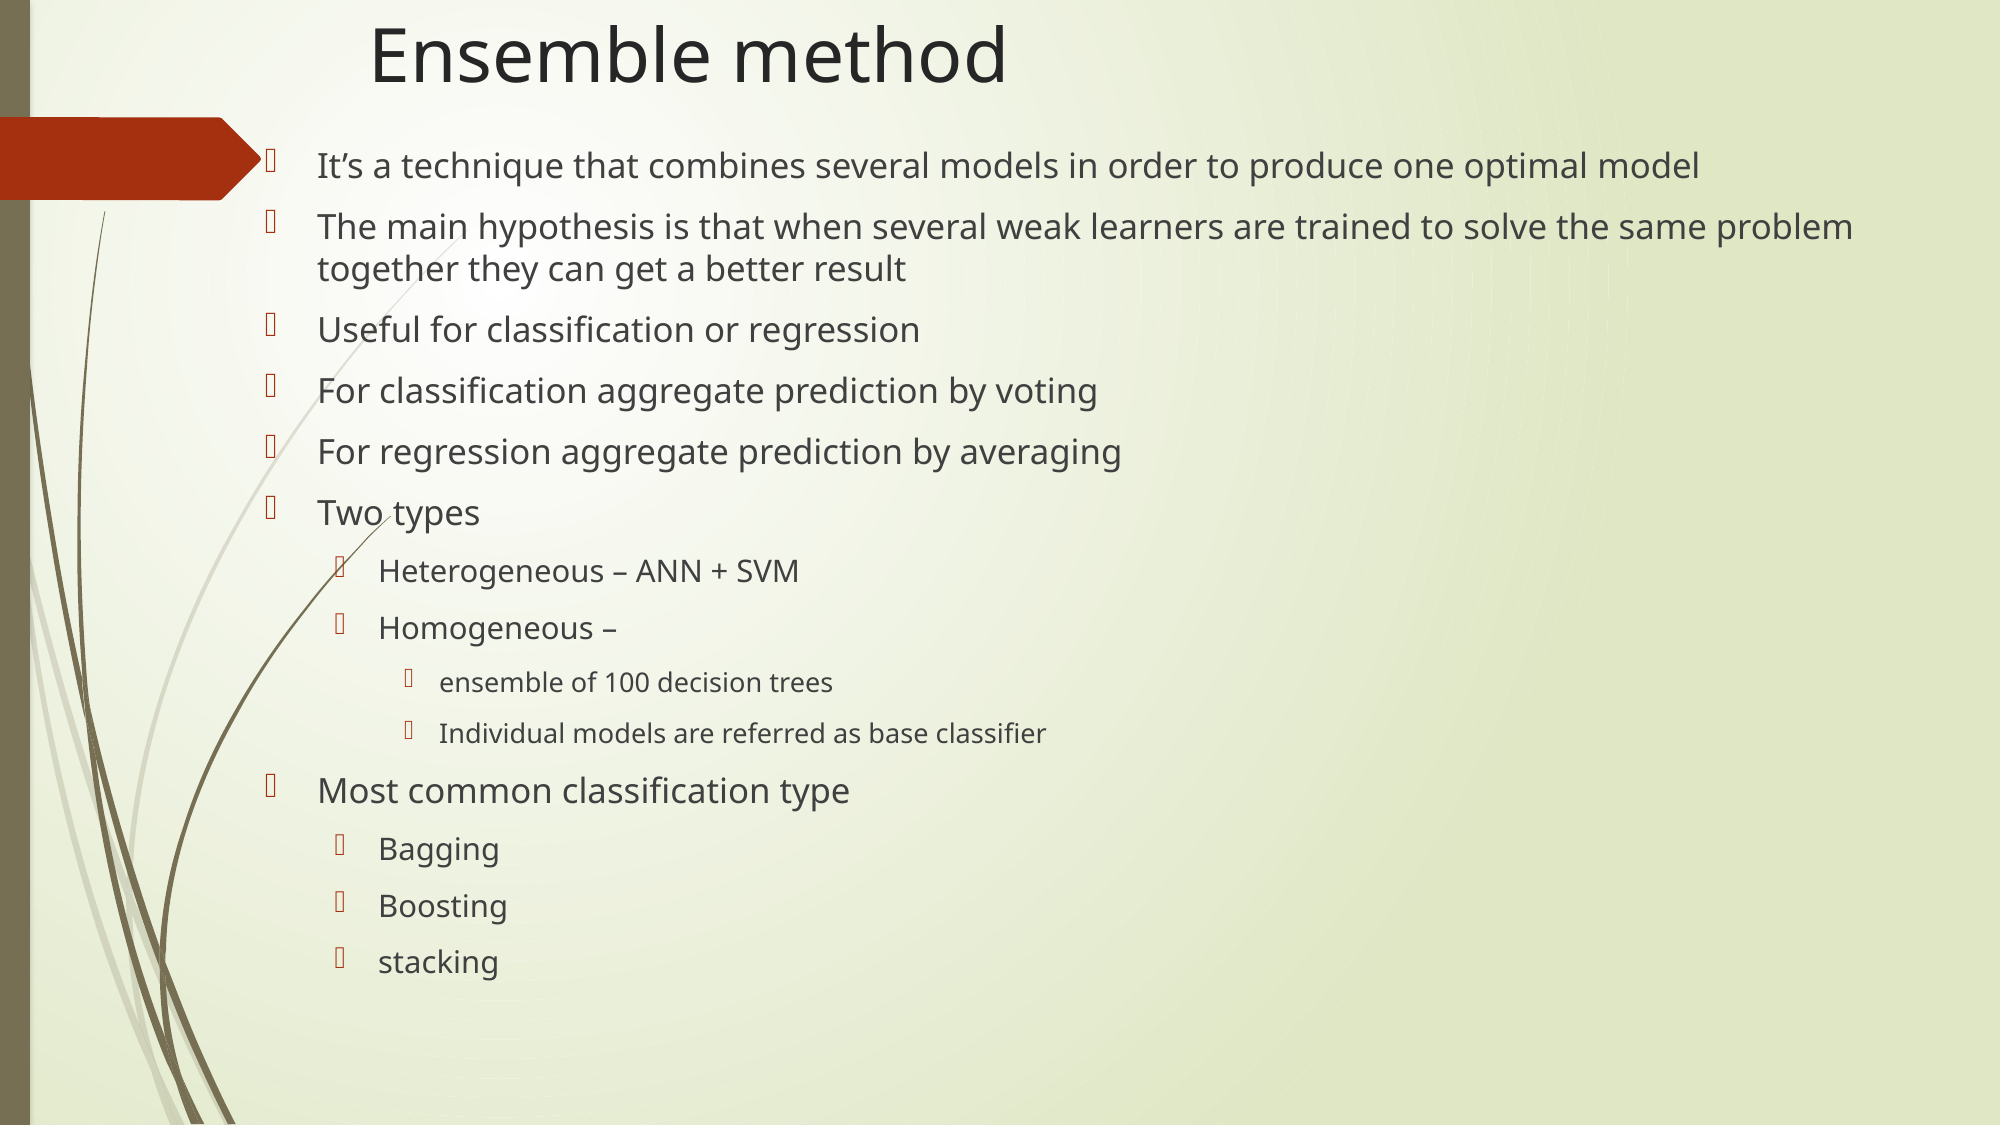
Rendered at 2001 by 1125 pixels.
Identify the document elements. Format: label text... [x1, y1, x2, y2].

list It’s a technique that combines several models in order to produce one optimal model The main hypothesis is that when several weak learners are trained to solve the same problem together they can get a better result Useful for classification or regression For classification aggregate prediction by voting For regression aggregate prediction by averaging Two types Heterogeneous – ANN + SVM Homogeneous – ensemble of 100 decision trees Individual models are referred as base classifier Most common classification type Bagging Boosting stacking [249, 135, 2000, 990]
title Ensemble method [353, 0, 1816, 135]
